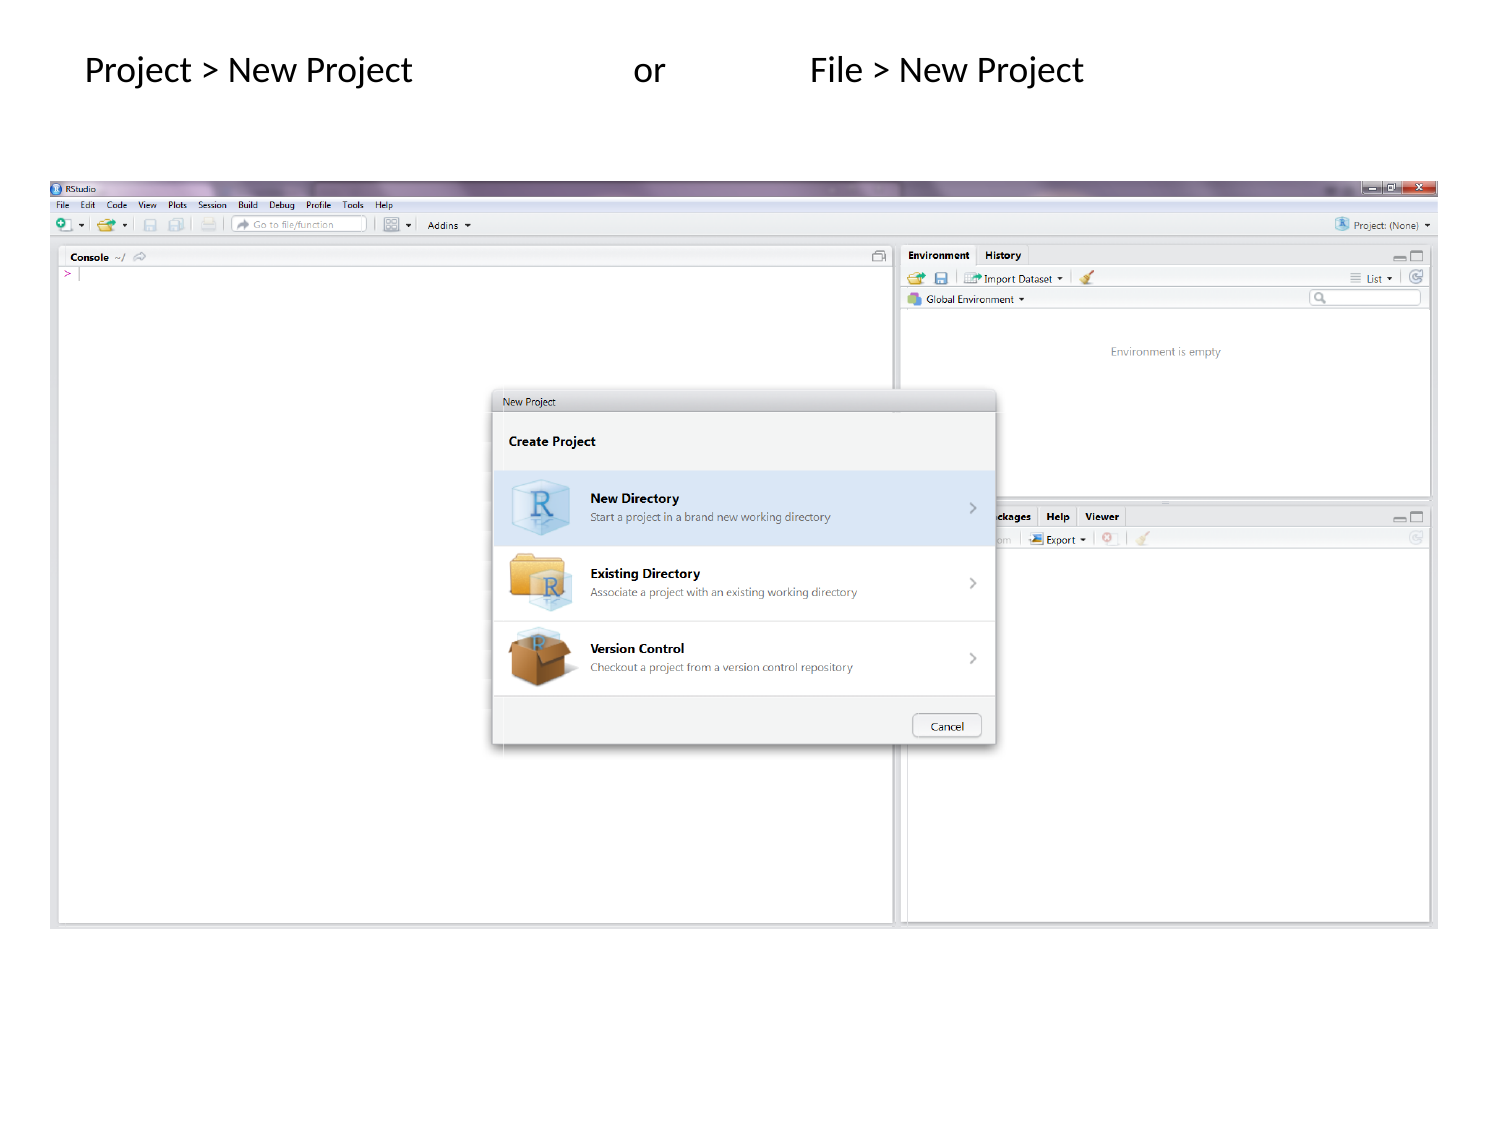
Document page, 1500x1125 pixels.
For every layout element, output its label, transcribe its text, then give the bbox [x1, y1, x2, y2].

picture [49, 180, 1438, 930]
text_box Project > New Project or File > New Project [70, 37, 1102, 98]
